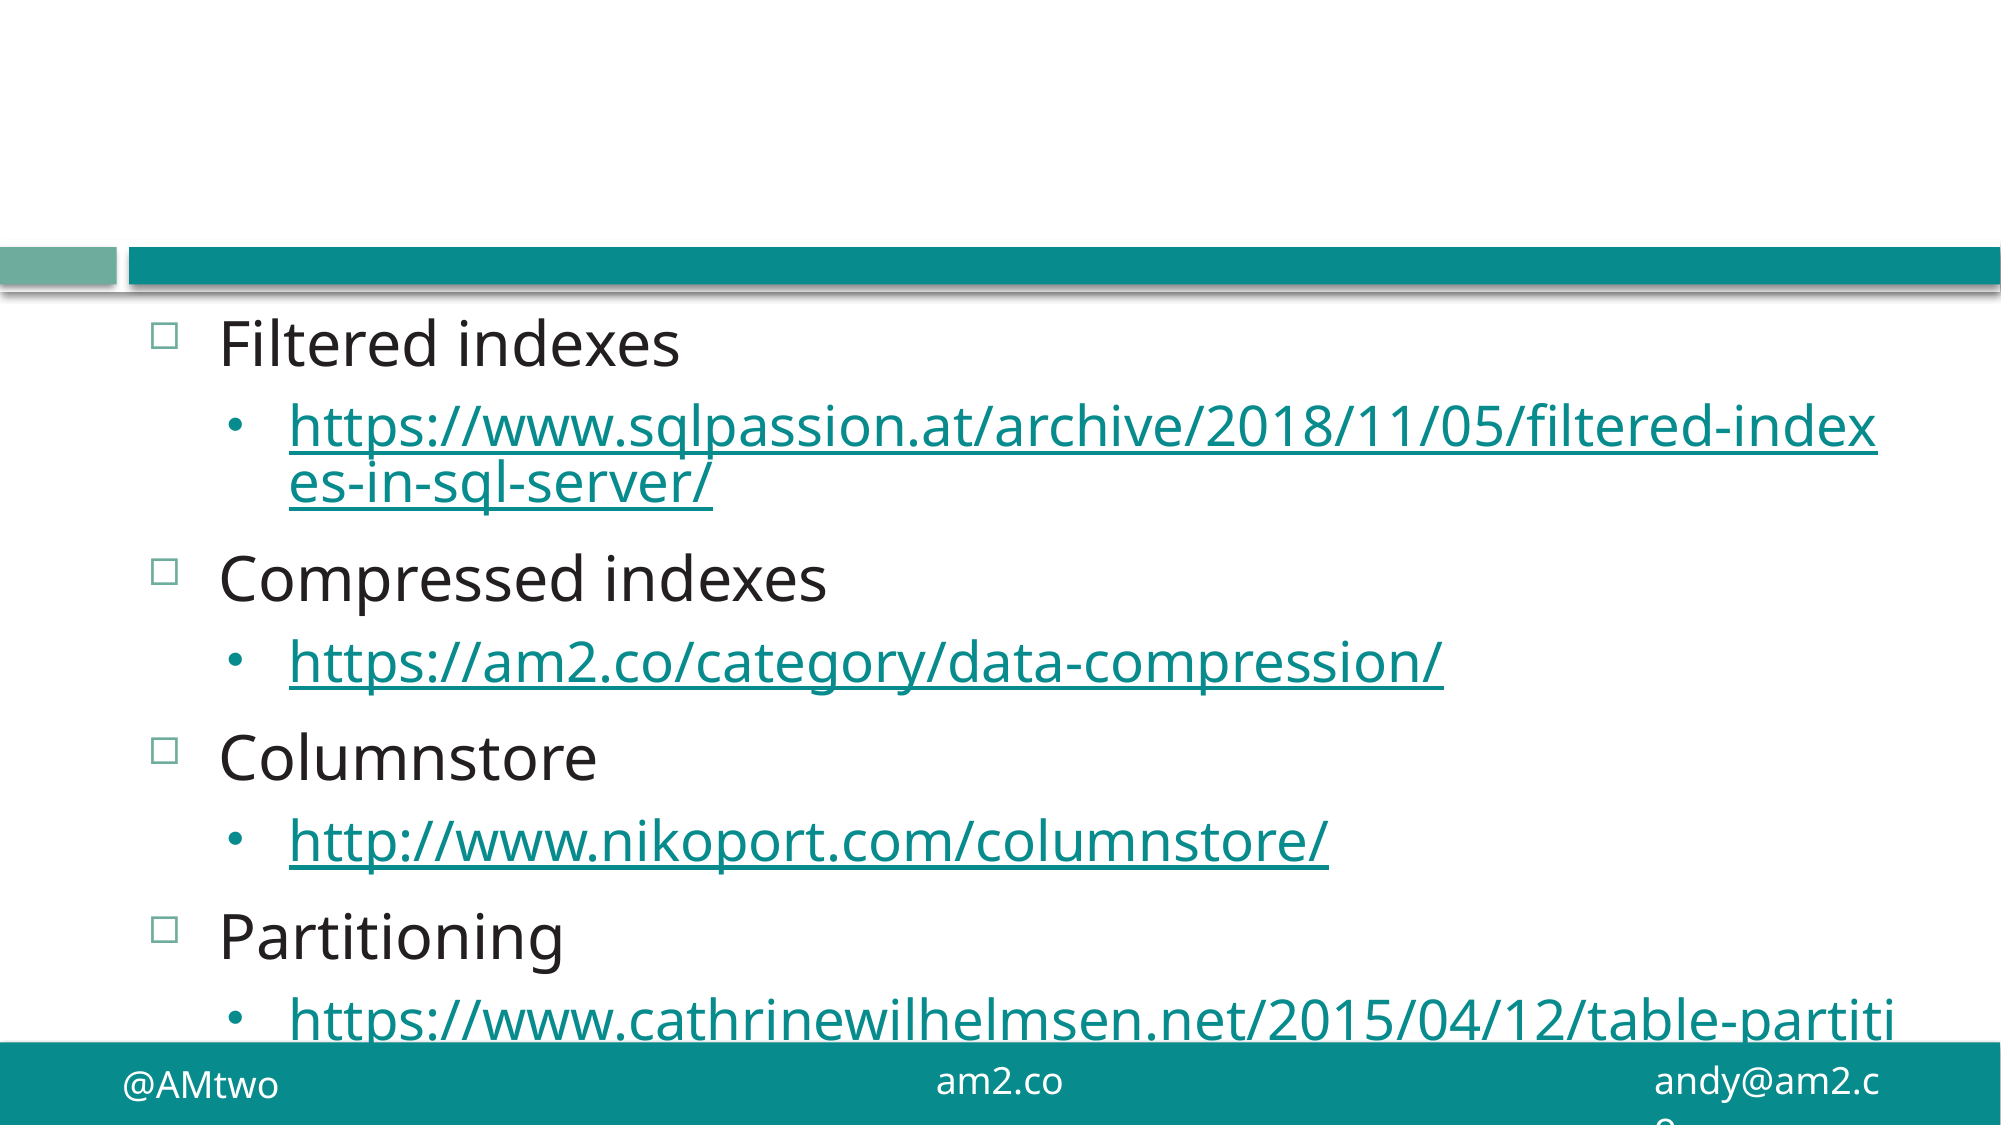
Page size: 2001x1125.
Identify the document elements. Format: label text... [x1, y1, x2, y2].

list Filtered indexes https://www.sqlpassion.at/archive/2018/11/05/filtered-indexes-in-sql-server/ Compressed indexes https://am2.co/category/data-compression/ Columnstore http://www.nikoport.com/columnstore/ Partitioning https://www.cathrinewilhelmsen.net/2015/04/12/table-partitioning-in-sql-server/ [133, 295, 1917, 1013]
